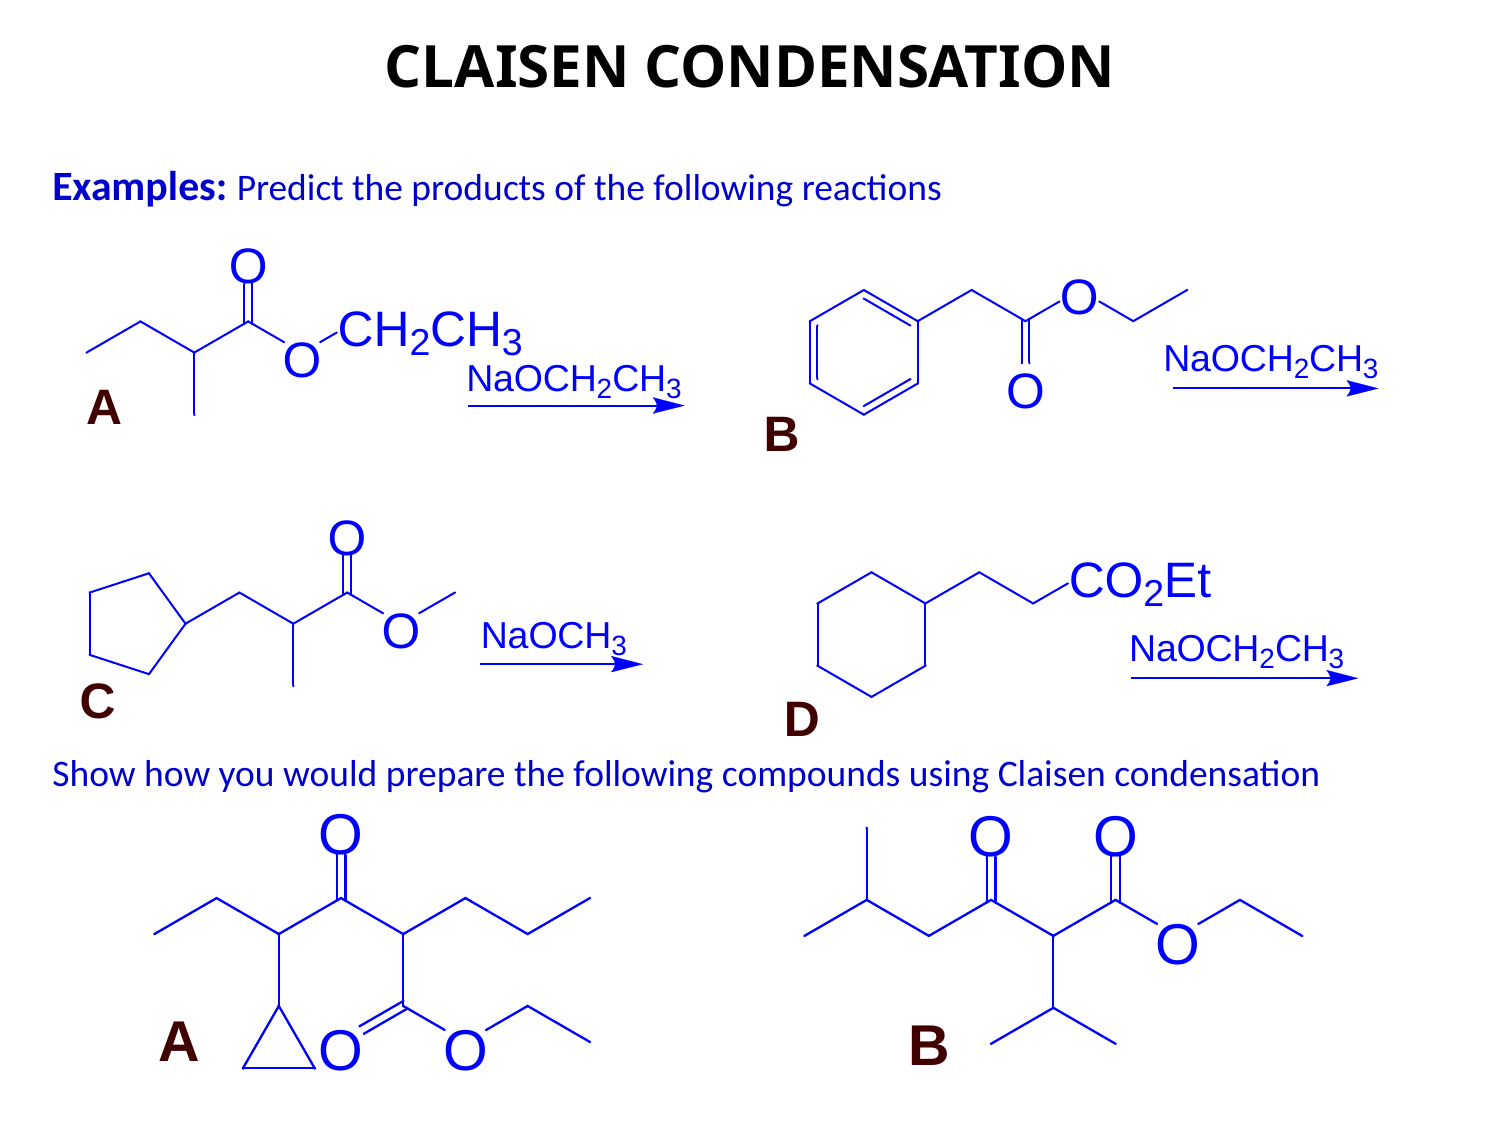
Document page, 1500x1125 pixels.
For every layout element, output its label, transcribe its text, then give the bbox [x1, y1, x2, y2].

text_box CLAISEN CONDENSATION Examples: Predict the products of the following reactions Show how you would prepare the following compounds using Claisen condensation [37, 21, 1463, 847]
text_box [75, 238, 1388, 1076]
